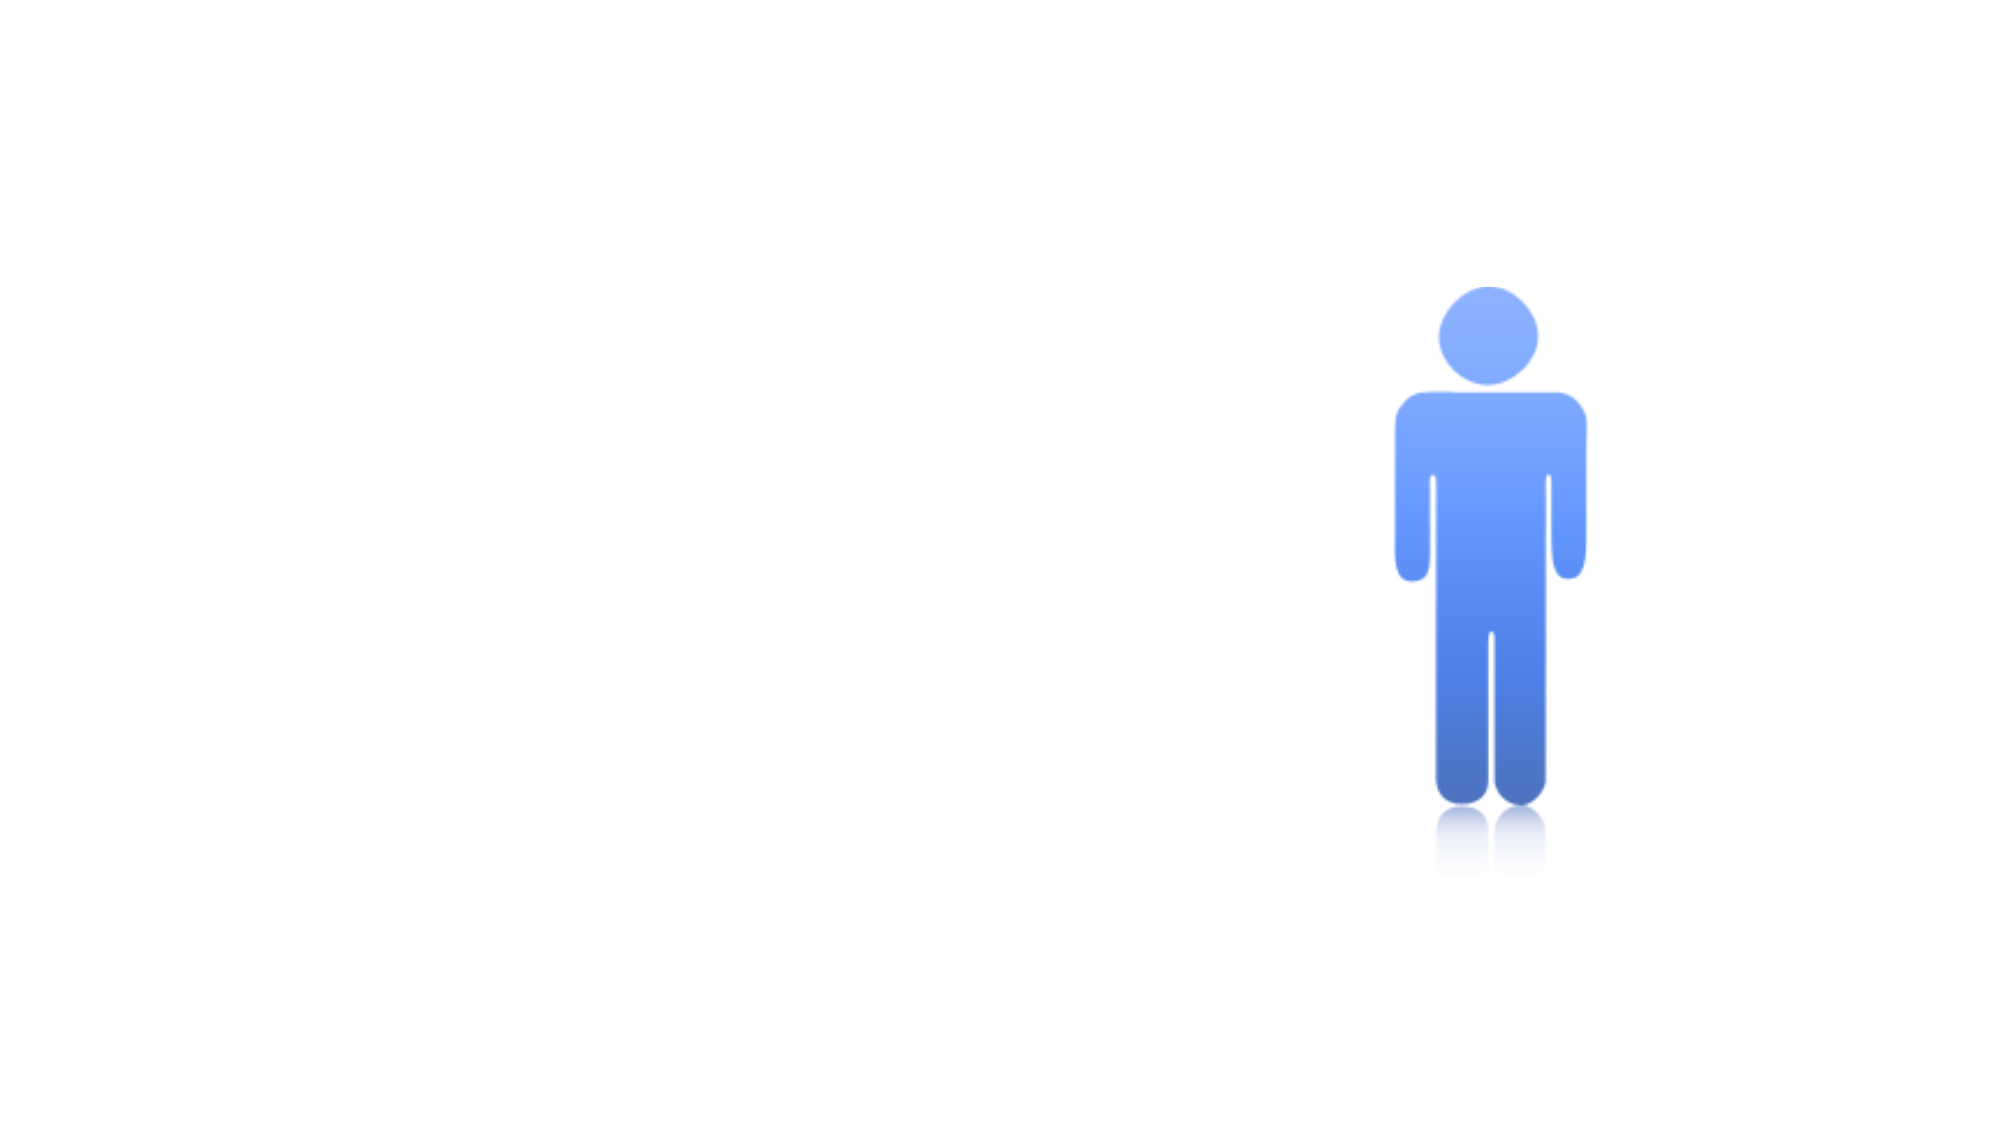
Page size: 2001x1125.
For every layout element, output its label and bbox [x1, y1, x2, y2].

picture [1195, 287, 1788, 880]
